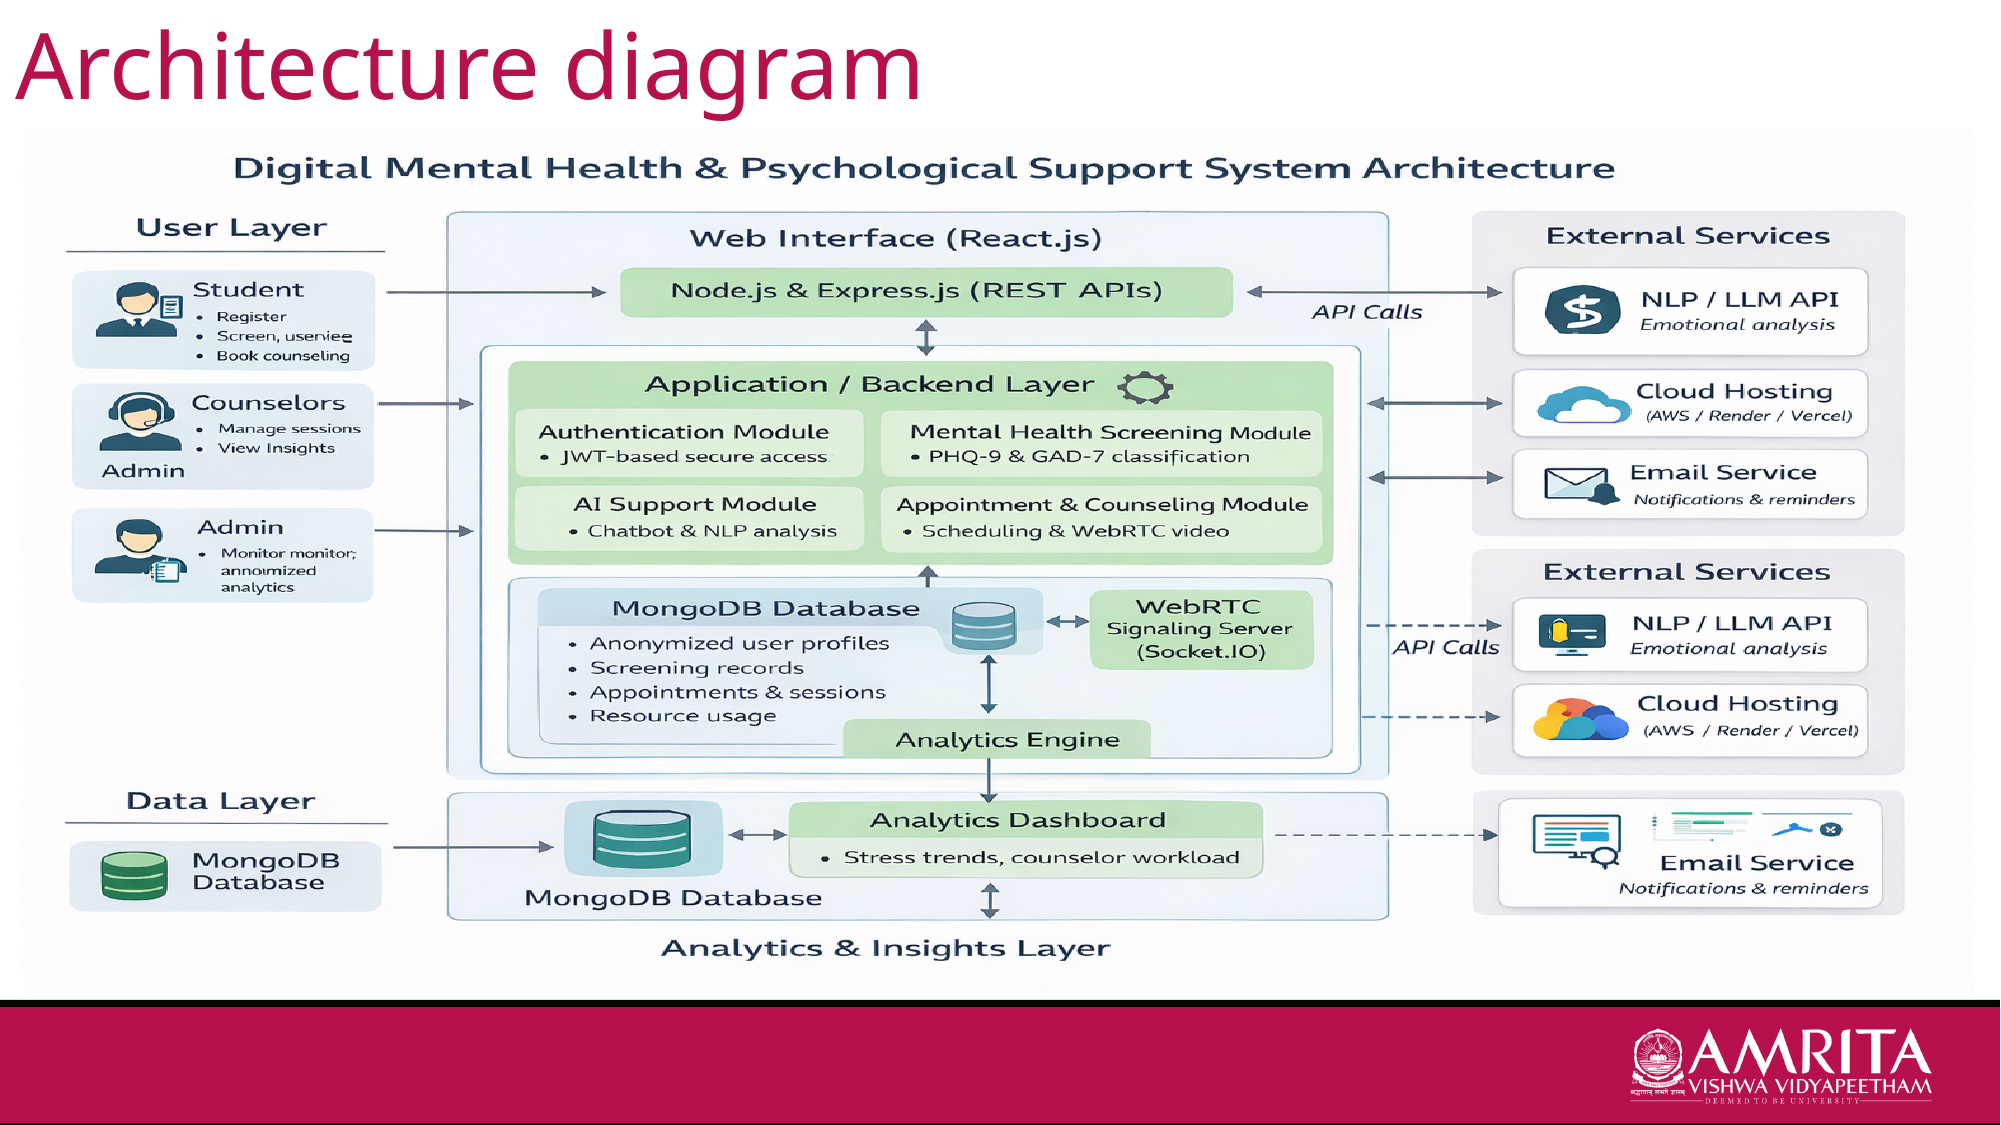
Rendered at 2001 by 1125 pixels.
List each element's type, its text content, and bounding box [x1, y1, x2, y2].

title Architecture diagram [0, 0, 1040, 141]
picture [22, 128, 1975, 993]
picture [1622, 1011, 1940, 1113]
